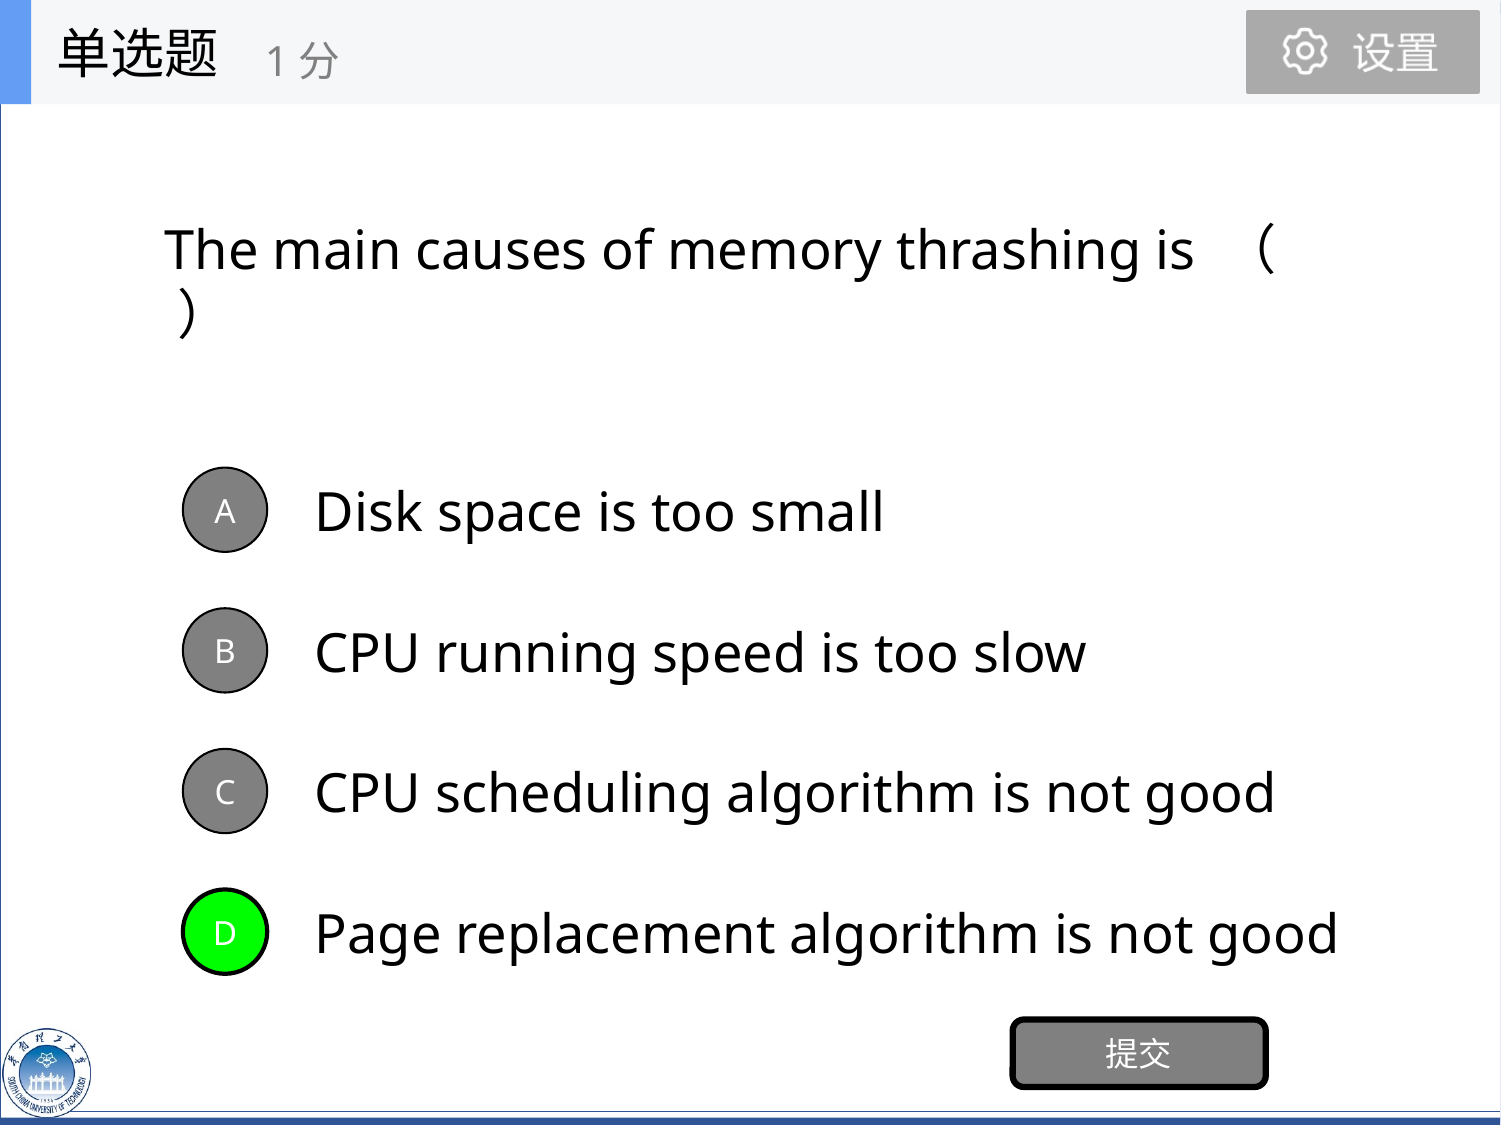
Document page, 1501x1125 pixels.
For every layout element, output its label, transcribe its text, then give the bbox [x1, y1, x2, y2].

text_box Disk space is too small [300, 456, 1351, 563]
text_box B [181, 607, 269, 694]
picture [2, 1028, 91, 1117]
text_box CPU running speed is too slow [300, 597, 1351, 703]
text_box CPU scheduling algorithm is not good [300, 738, 1351, 844]
text_box 提交 [1011, 1018, 1267, 1089]
text_box C [181, 747, 269, 835]
text_box A [181, 466, 269, 553]
text_box The main causes of memory thrashing is （ ） [149, 105, 1351, 456]
text_box Page replacement algorithm is not good [300, 878, 1391, 985]
picture [1246, 10, 1480, 94]
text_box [0, 0, 1501, 105]
text_box D [181, 888, 269, 975]
